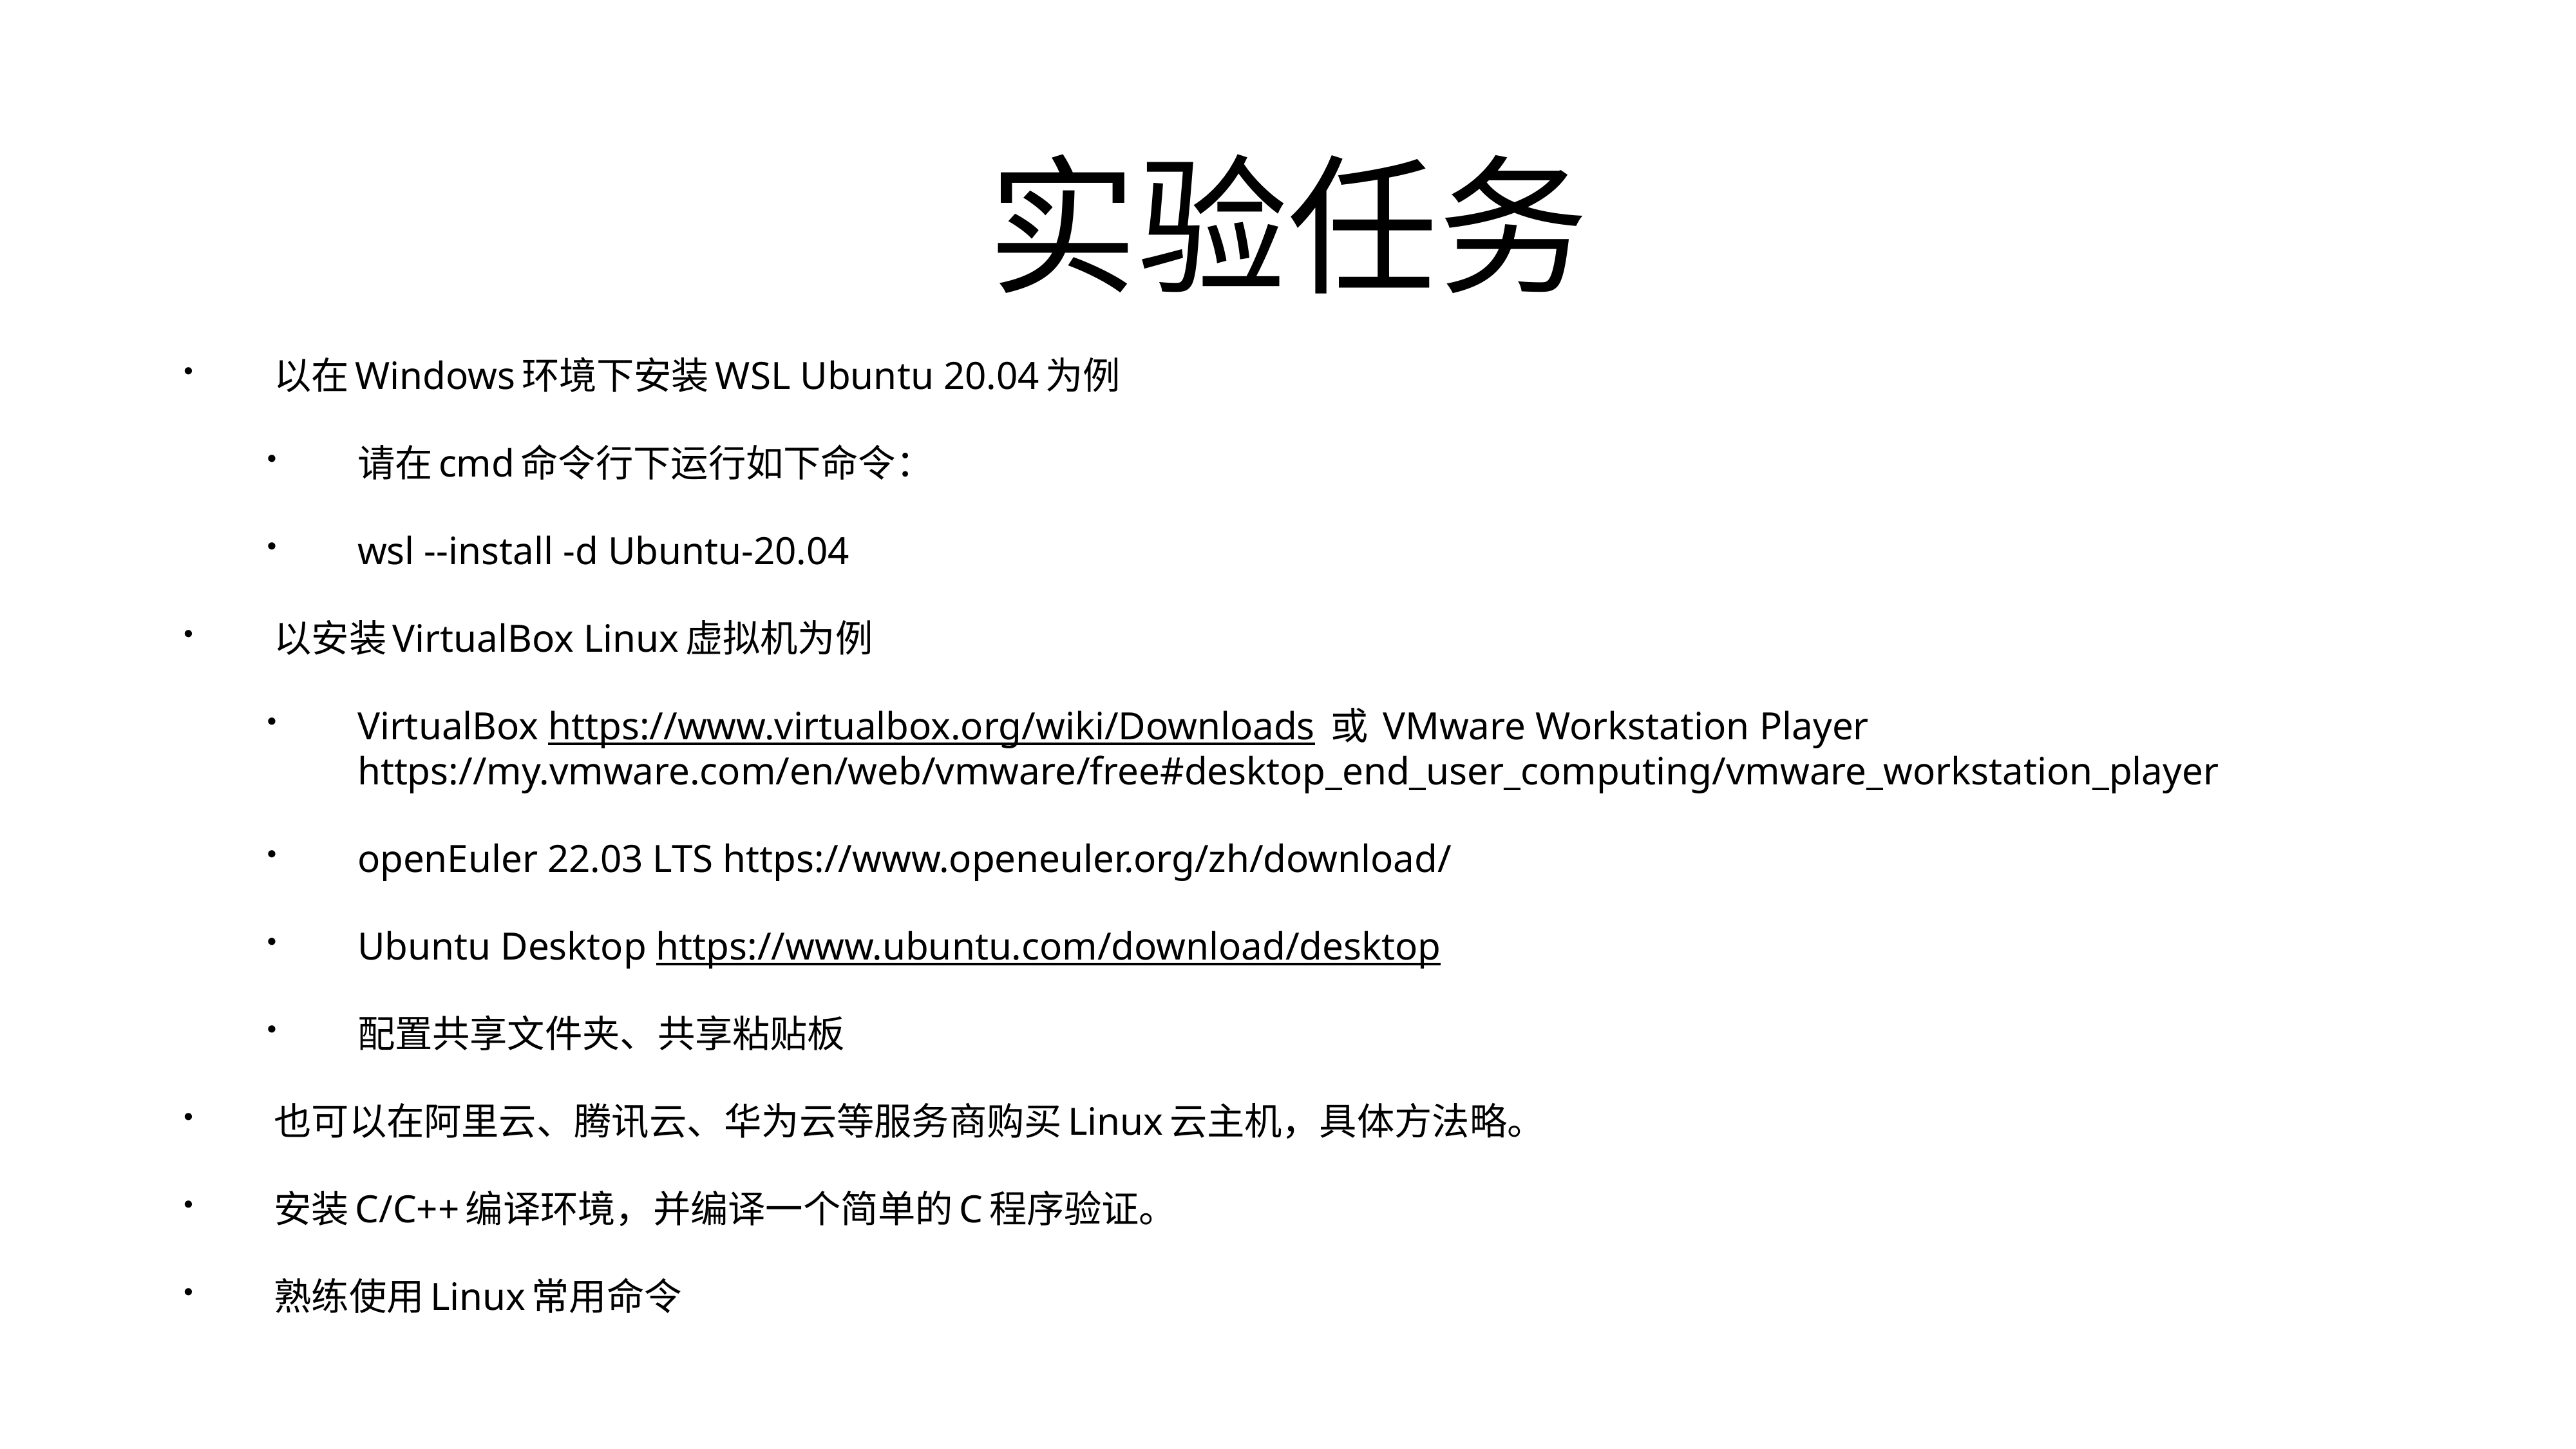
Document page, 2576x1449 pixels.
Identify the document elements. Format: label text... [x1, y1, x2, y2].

list 以在Windows环境下安装WSL Ubuntu 20.04为例 请在cmd命令行下运行如下命令： wsl --install -d Ubuntu-20.04 以安装VirtualBox Linux虚拟机为例 VirtualBox https://www.virtualbox.org/wiki/Downloads 或 VMware Workstation Player https://my.vmware.com/en/web/vmware/free#desktop_end_user_computing/vmware_workstation_player openEuler 22.03 LTS https://www.openeuler.org/zh/download/ Ubuntu Desktop https://www.ubuntu.com/download/desktop 配置共享文件夹、共享粘贴板 也可以在阿里云、腾讯云、华为云等服务商购买Linux云主机，具体方法略。 安装C/C++编译环境，并编译一个简单的C程序验证。 熟练使用Linux常用命令 [178, 341, 2398, 1328]
title 实验任务 [178, 100, 2398, 341]
